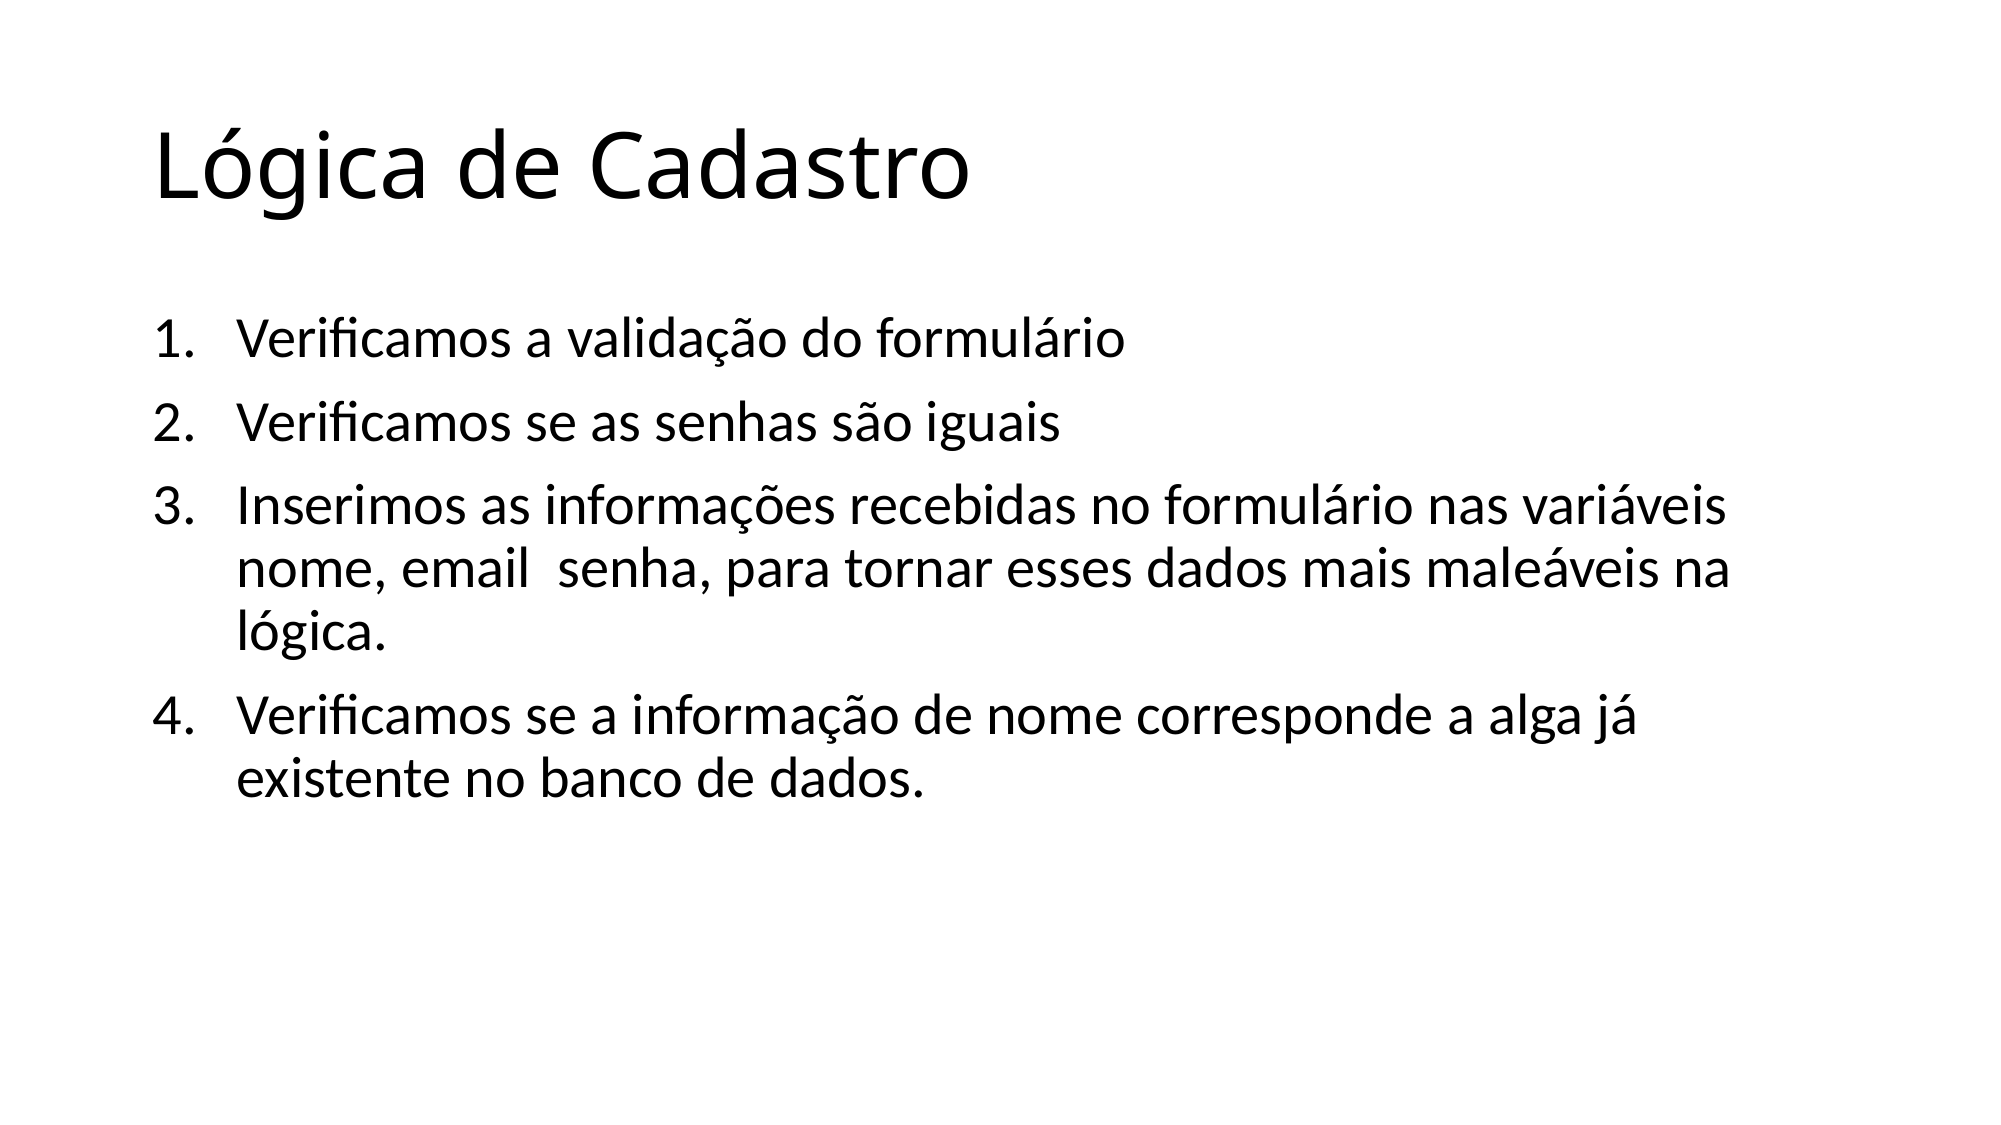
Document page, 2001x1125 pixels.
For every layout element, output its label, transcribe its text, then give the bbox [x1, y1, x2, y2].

title Lógica de Cadastro [137, 59, 1863, 278]
list Verificamos a validação do formulário Verificamos se as senhas são iguais Inserimos as informações recebidas no formulário nas variáveis nome, email senha, para tornar esses dados mais maleáveis na lógica. Verificamos se a informação de nome corresponde a alga já existente no banco de dados. [137, 299, 1863, 1014]
